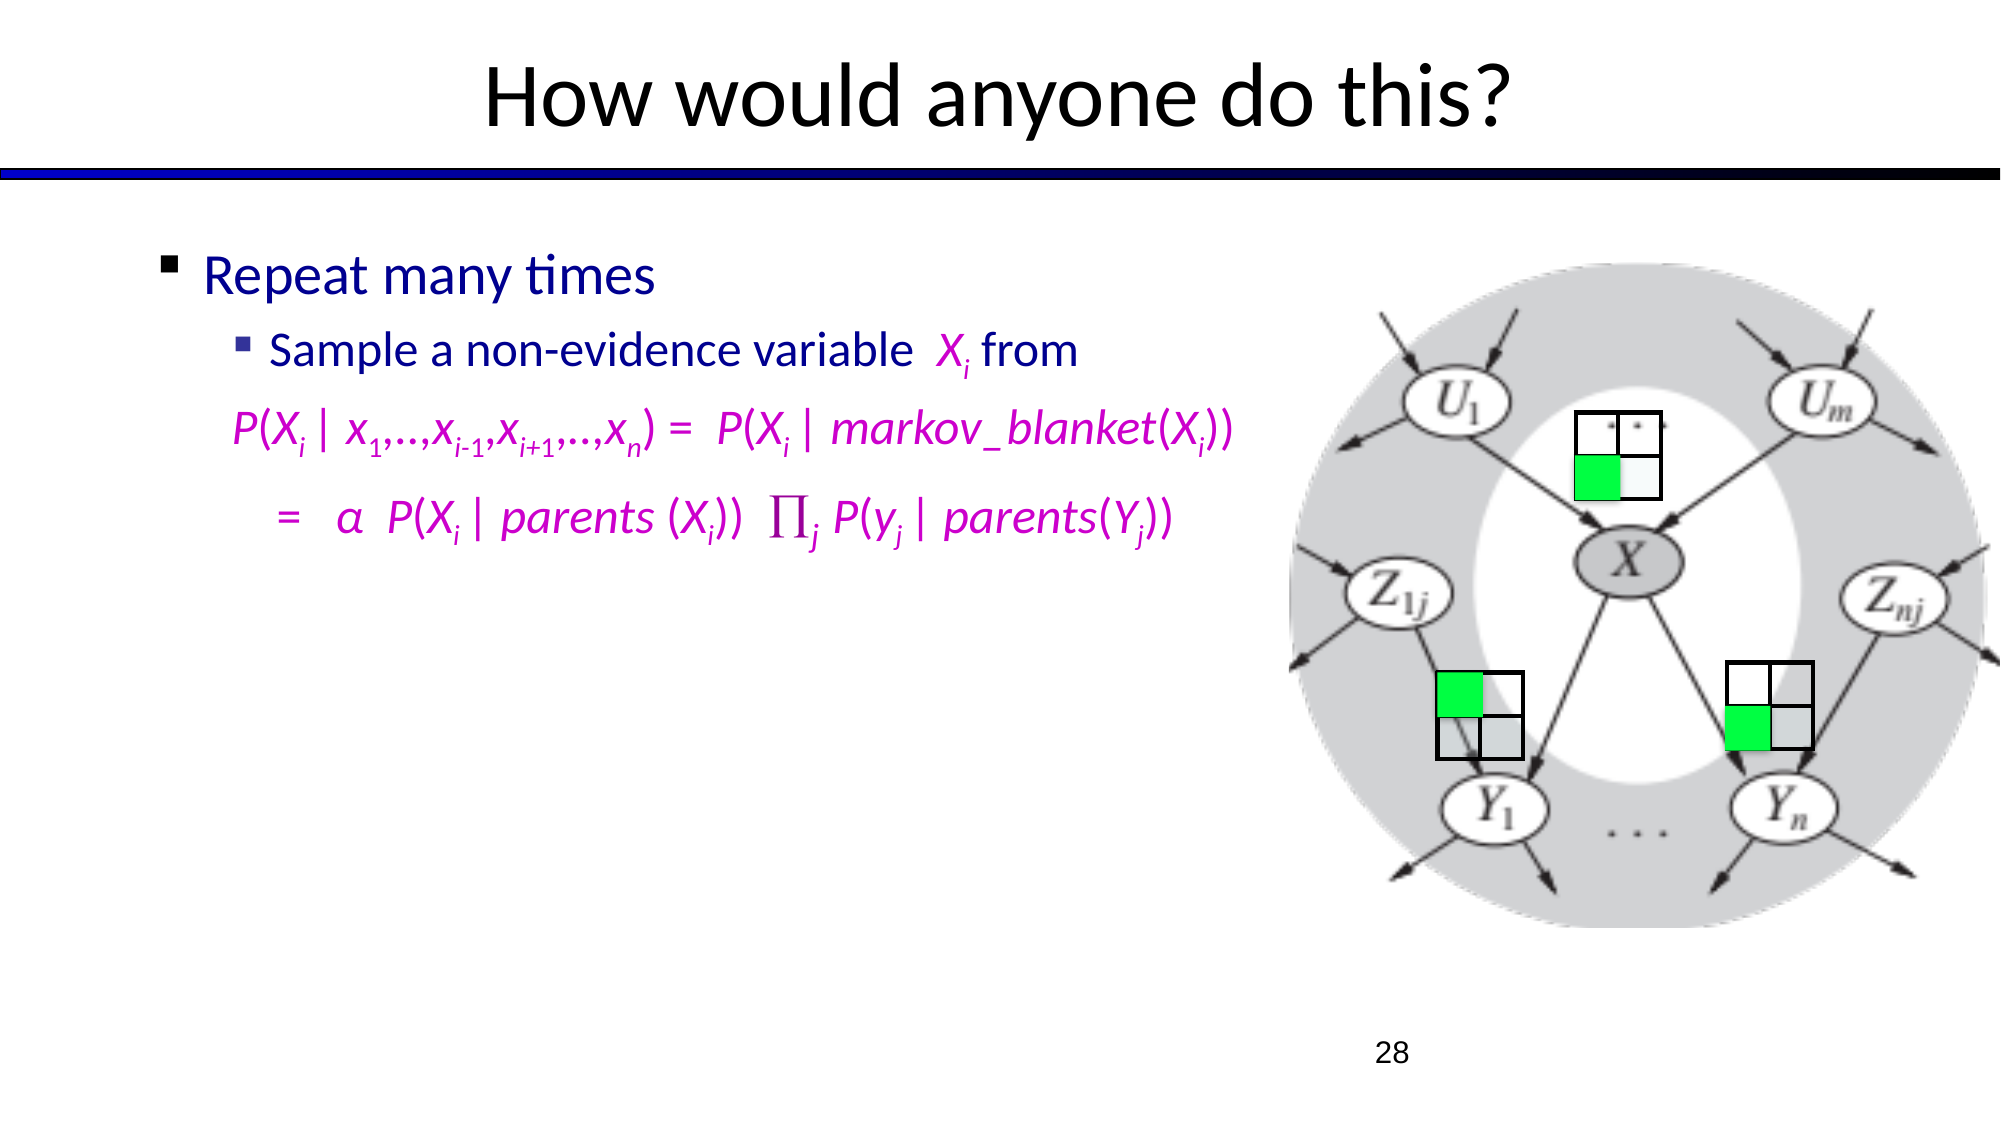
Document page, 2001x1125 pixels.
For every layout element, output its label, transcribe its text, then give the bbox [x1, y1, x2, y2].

title How would anyone do this? [0, 0, 2000, 184]
picture [1288, 262, 2000, 928]
slide_number 28 [1074, 1024, 1426, 1103]
list Repeat many times Sample a non-evidence variable Xi from P(Xi | x1,..,xi-1,xi+1,..,xn) = P(Xi | markov_blanket(Xi)) = α P(Xi | parents (Xi)) j P(yj | parents(Yj)) [66, 228, 1313, 1006]
